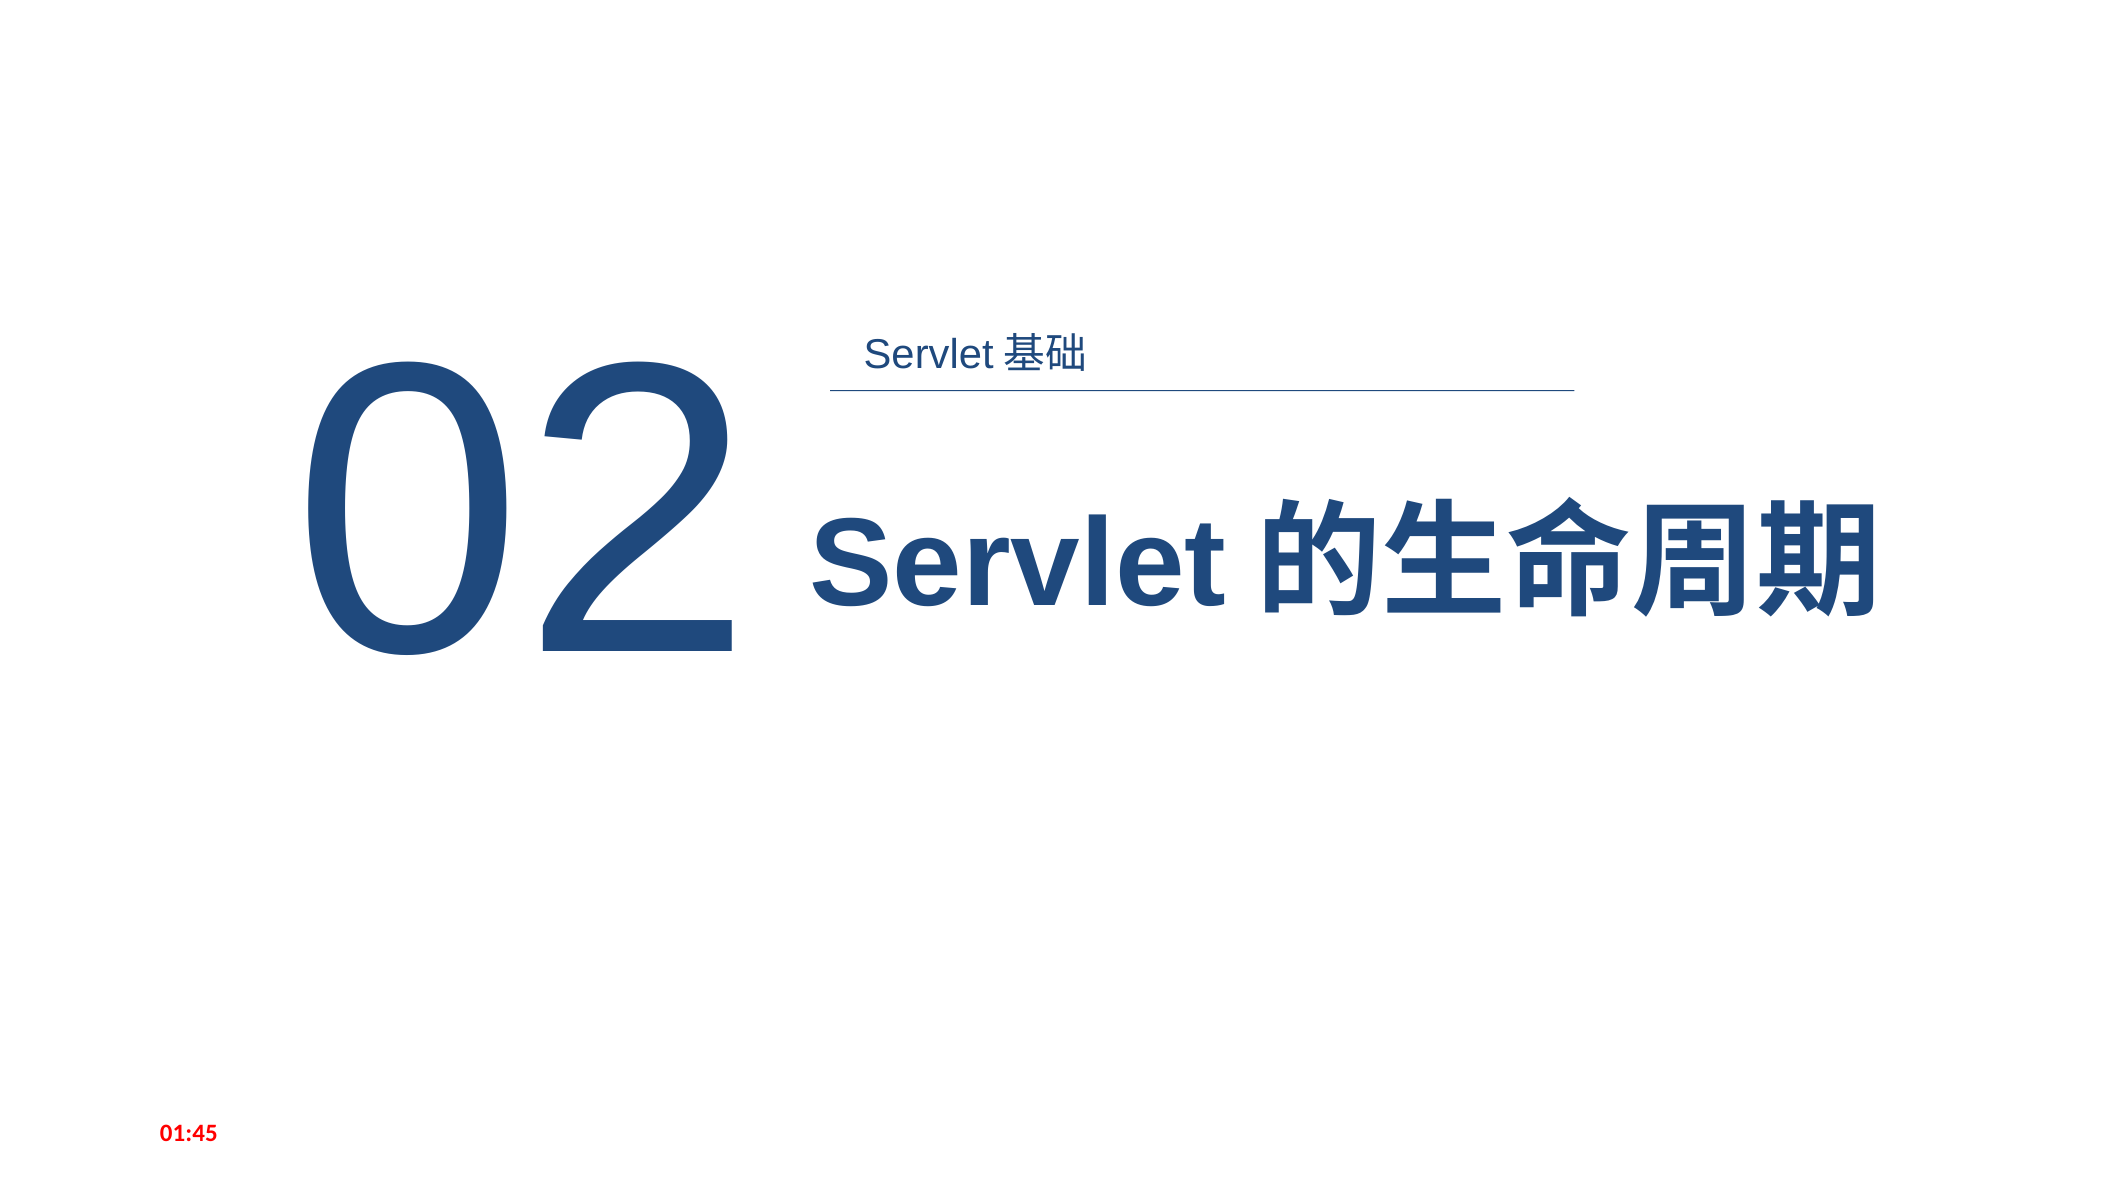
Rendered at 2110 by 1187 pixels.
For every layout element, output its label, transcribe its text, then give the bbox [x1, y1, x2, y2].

text_box 02 [277, 229, 769, 742]
text_box Servlet基础 [806, 319, 1102, 384]
text_box Servlet的生命周期 [794, 473, 1953, 639]
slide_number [145, 1099, 620, 1163]
